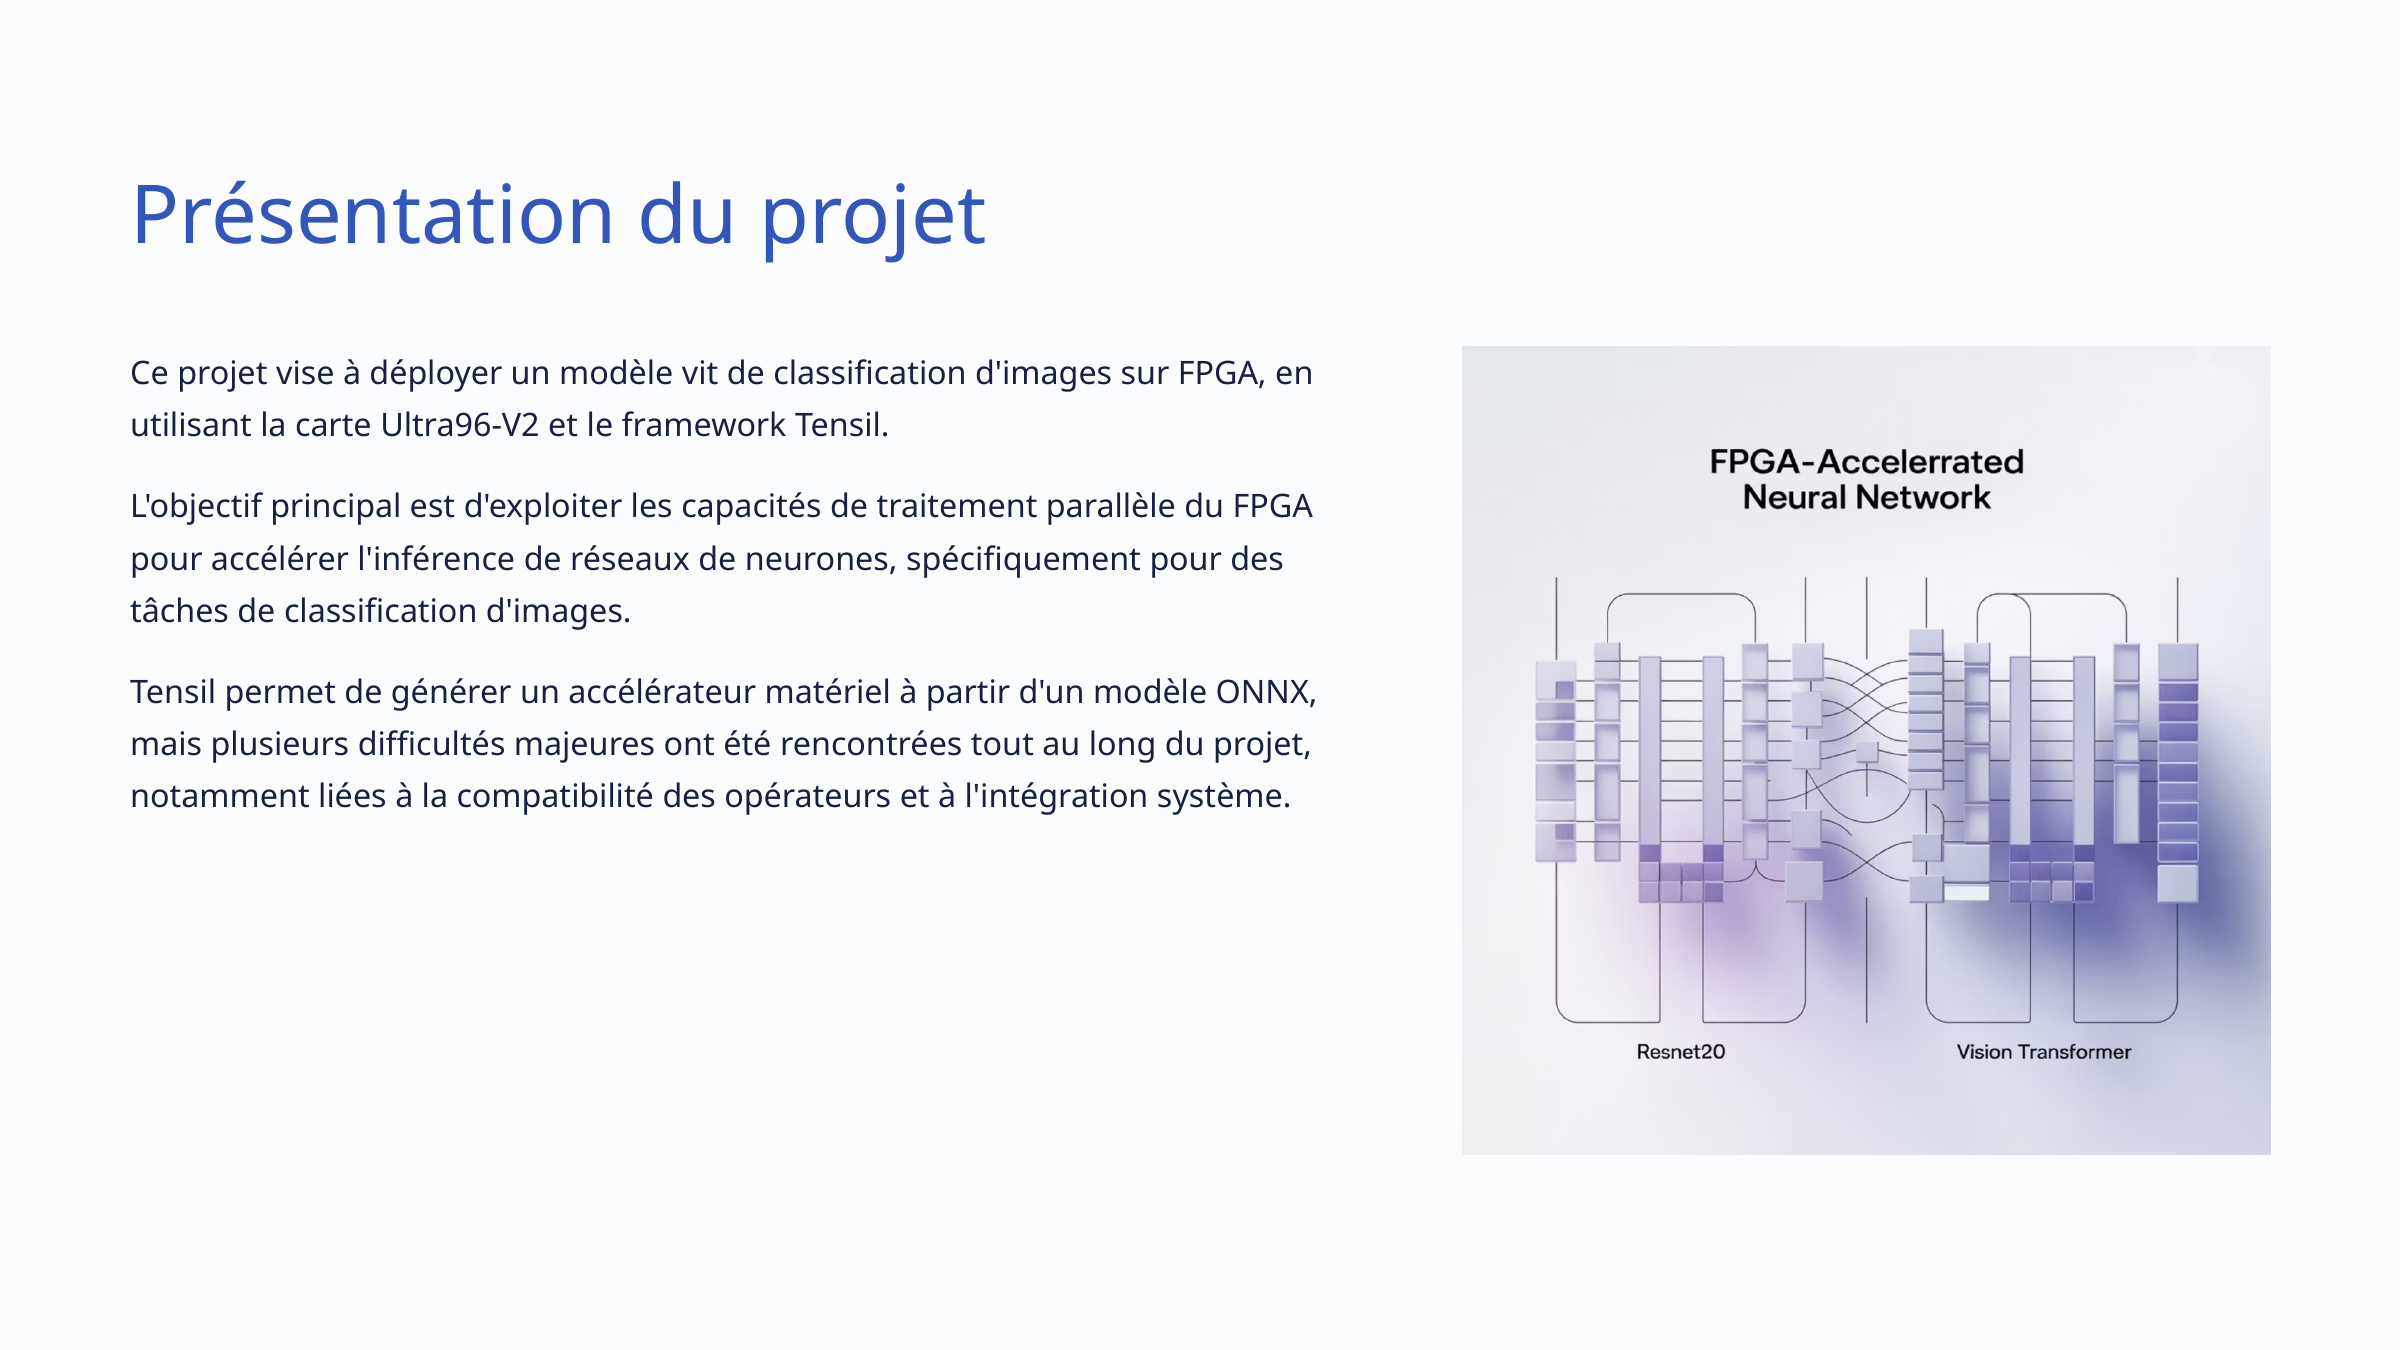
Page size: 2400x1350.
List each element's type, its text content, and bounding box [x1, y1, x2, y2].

picture [1462, 346, 2271, 1155]
text_box Présentation du projet [130, 158, 975, 261]
text_box Ce projet vise à déployer un modèle vit de classification d'images sur FPGA, en utilisant la carte Ultra96-V2 et le framework Tensil. [130, 338, 1383, 443]
text_box L'objectif principal est d'exploiter les capacités de traitement parallèle du FPGA pour accélérer l'inférence de réseaux de neurones, spécifiquement pour des tâches de classification d'images. [130, 472, 1383, 629]
text_box Tensil permet de générer un accélérateur matériel à partir d'un modèle ONNX, mais plusieurs difficultés majeures ont été rencontrées tout au long du projet, notamment liées à la compatibilité des opérateurs et à l'intégration système. [130, 657, 1383, 815]
